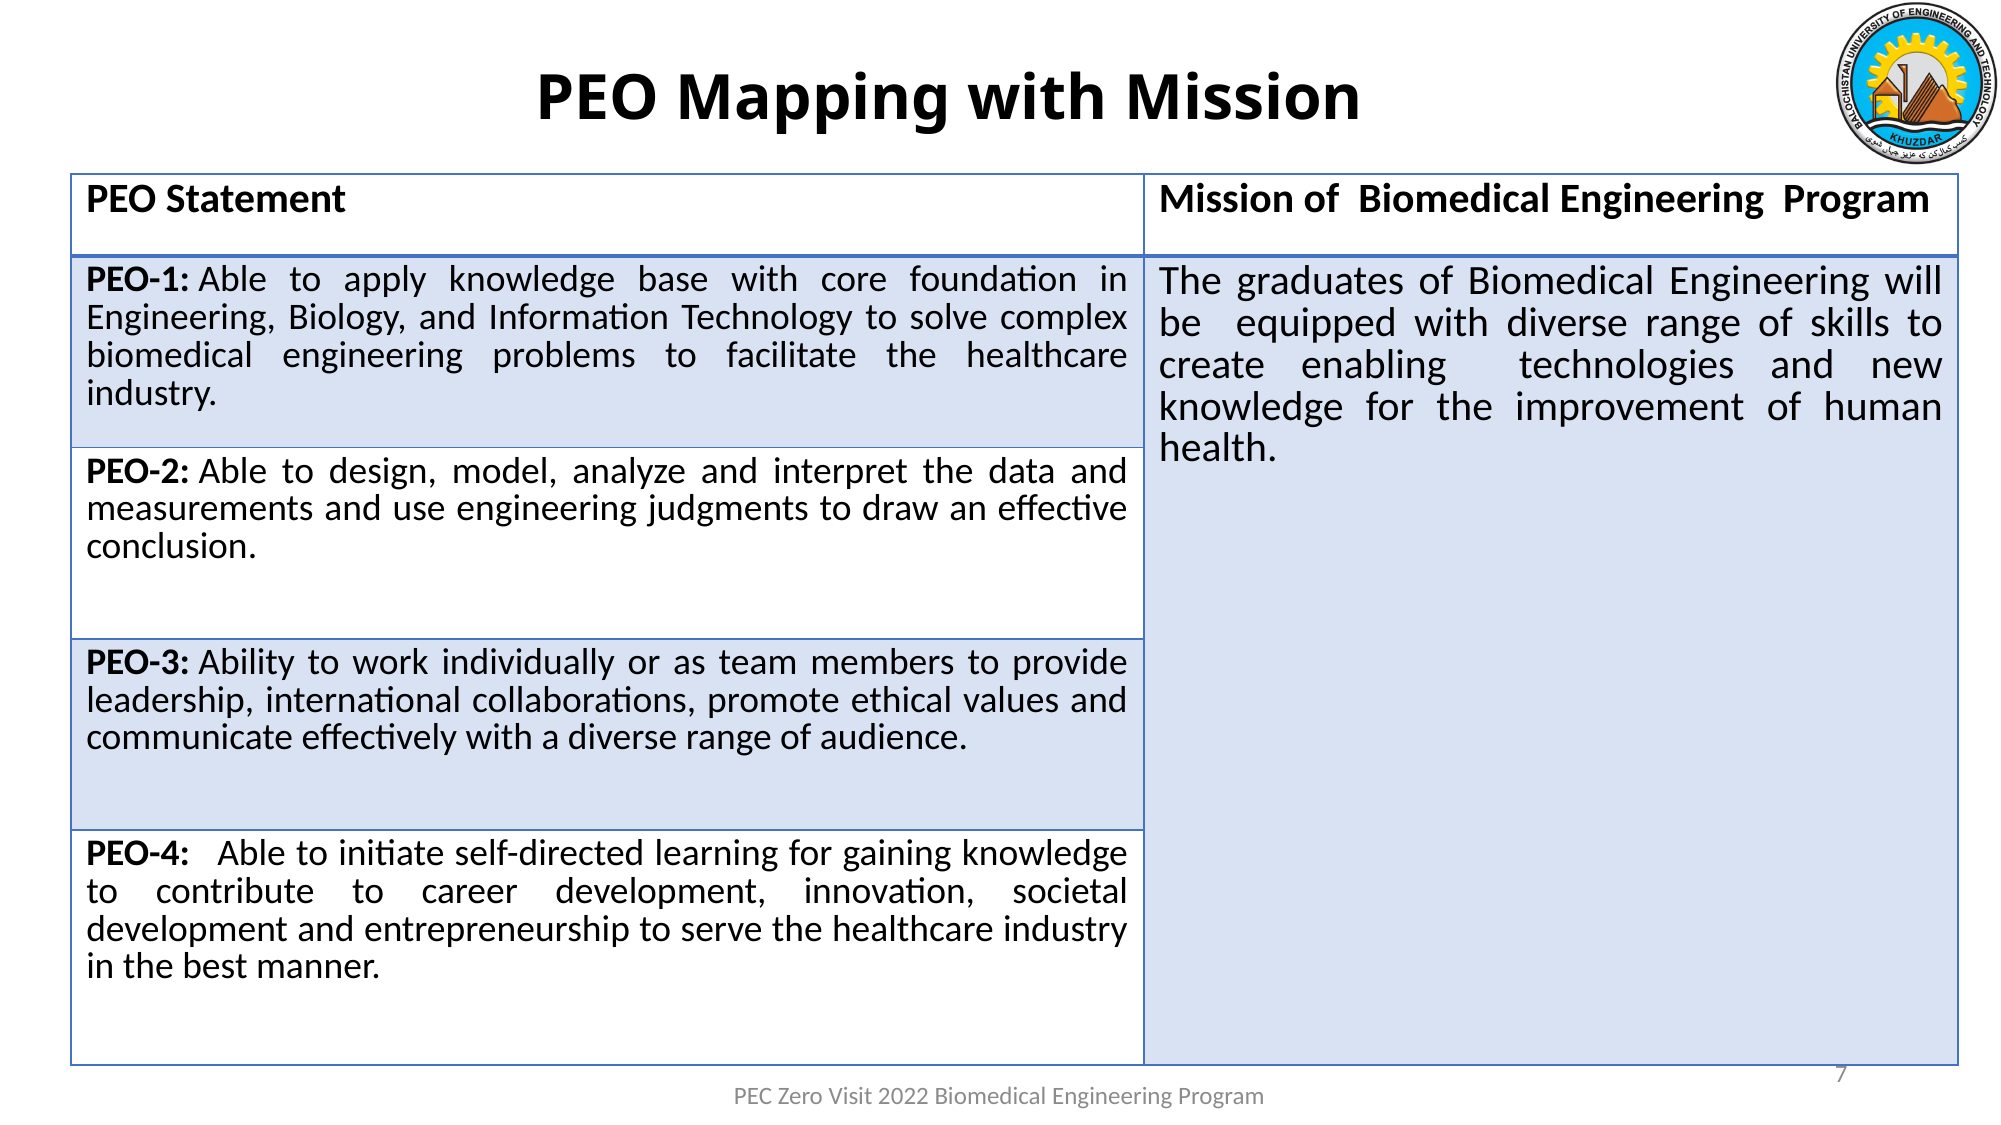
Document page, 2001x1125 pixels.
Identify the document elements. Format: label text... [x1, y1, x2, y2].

footer PEC Zero Visit 2022 Biomedical Engineering Program [662, 1065, 1338, 1125]
table_header Mission of Biomedical Engineering Program [1145, 175, 1957, 254]
table_cell The graduates of Biomedical Engineering will be equipped with diverse range of skills to create enabling technologies and new knowledge for the improvement of human health. [1145, 258, 1957, 1064]
table_cell PEO-2: Able to design, model, analyze and interpret the data and measurements and use engineering judgments to draw an effective conclusion. [72, 448, 1143, 638]
table_cell PEO-3: Ability to work individually or as team members to provide leadership, international collaborations, promote ethical values and communicate effectively with a diverse range of audience. [72, 640, 1143, 829]
slide_number 7 [1412, 1042, 1863, 1103]
title PEO Mapping with Mission [135, 44, 1781, 155]
picture [1832, 0, 2000, 167]
table_cell PEO-4: Able to initiate self-directed learning for gaining knowledge to contribute to career development, innovation, societal development and entrepreneurship to serve the healthcare industry in the best manner. [72, 831, 1143, 1064]
table_cell PEO-1: Able to apply knowledge base with core foundation in Engineering, Biology, and Information Technology to solve complex biomedical engineering problems to facilitate the healthcare industry. [72, 258, 1143, 447]
table_header PEO Statement [72, 175, 1143, 254]
